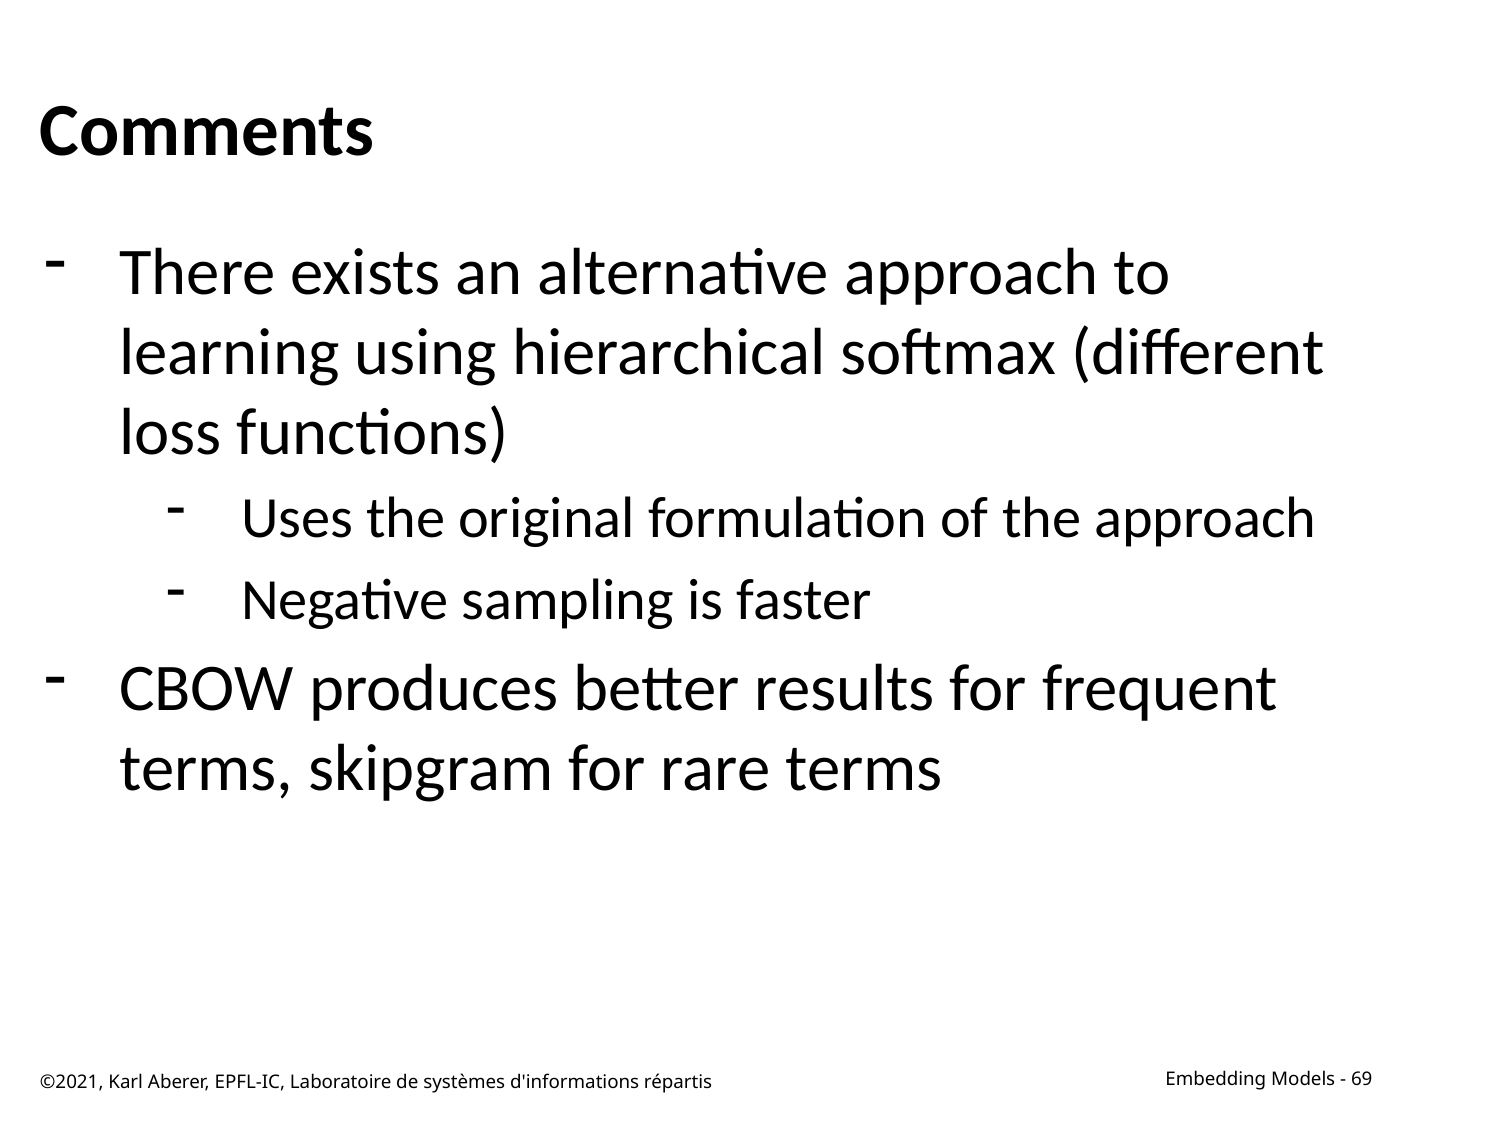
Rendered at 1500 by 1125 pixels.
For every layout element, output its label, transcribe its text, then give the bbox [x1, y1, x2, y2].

title Comments [24, 49, 1388, 201]
list There exists an alternative approach to learning using hierarchical softmax (different loss functions) Uses the original formulation of the approach Negative sampling is faster CBOW produces better results for frequent terms, skipgram for rare terms [29, 219, 1393, 1046]
footer ©2021, Karl Aberer, EPFL-IC, Laboratoire de systèmes d'informations répartis [24, 1062, 988, 1101]
